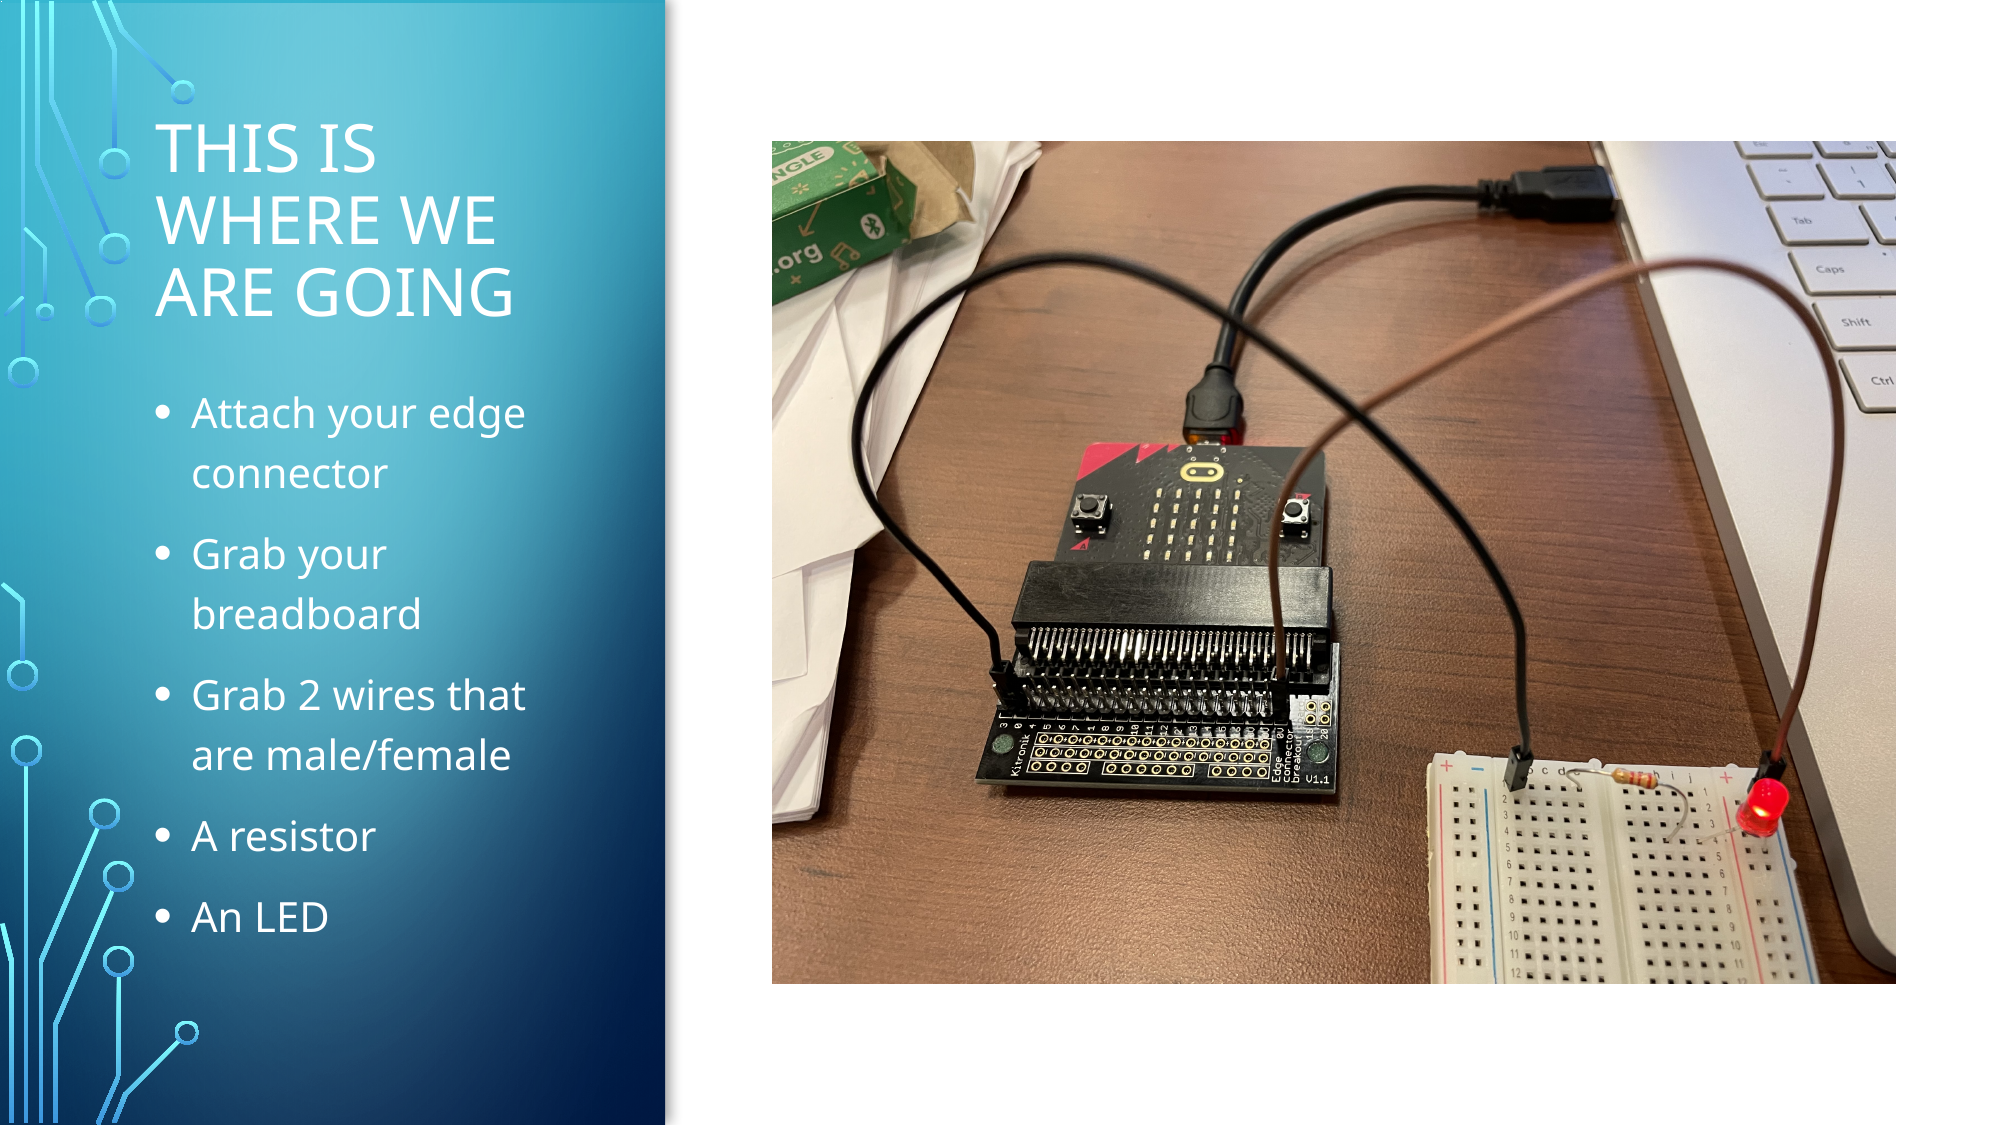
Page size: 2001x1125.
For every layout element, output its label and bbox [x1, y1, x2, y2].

picture [772, 140, 1896, 984]
text_box [0, 0, 201, 1125]
picture [201, 0, 667, 1125]
text_box [678, 0, 2000, 1125]
